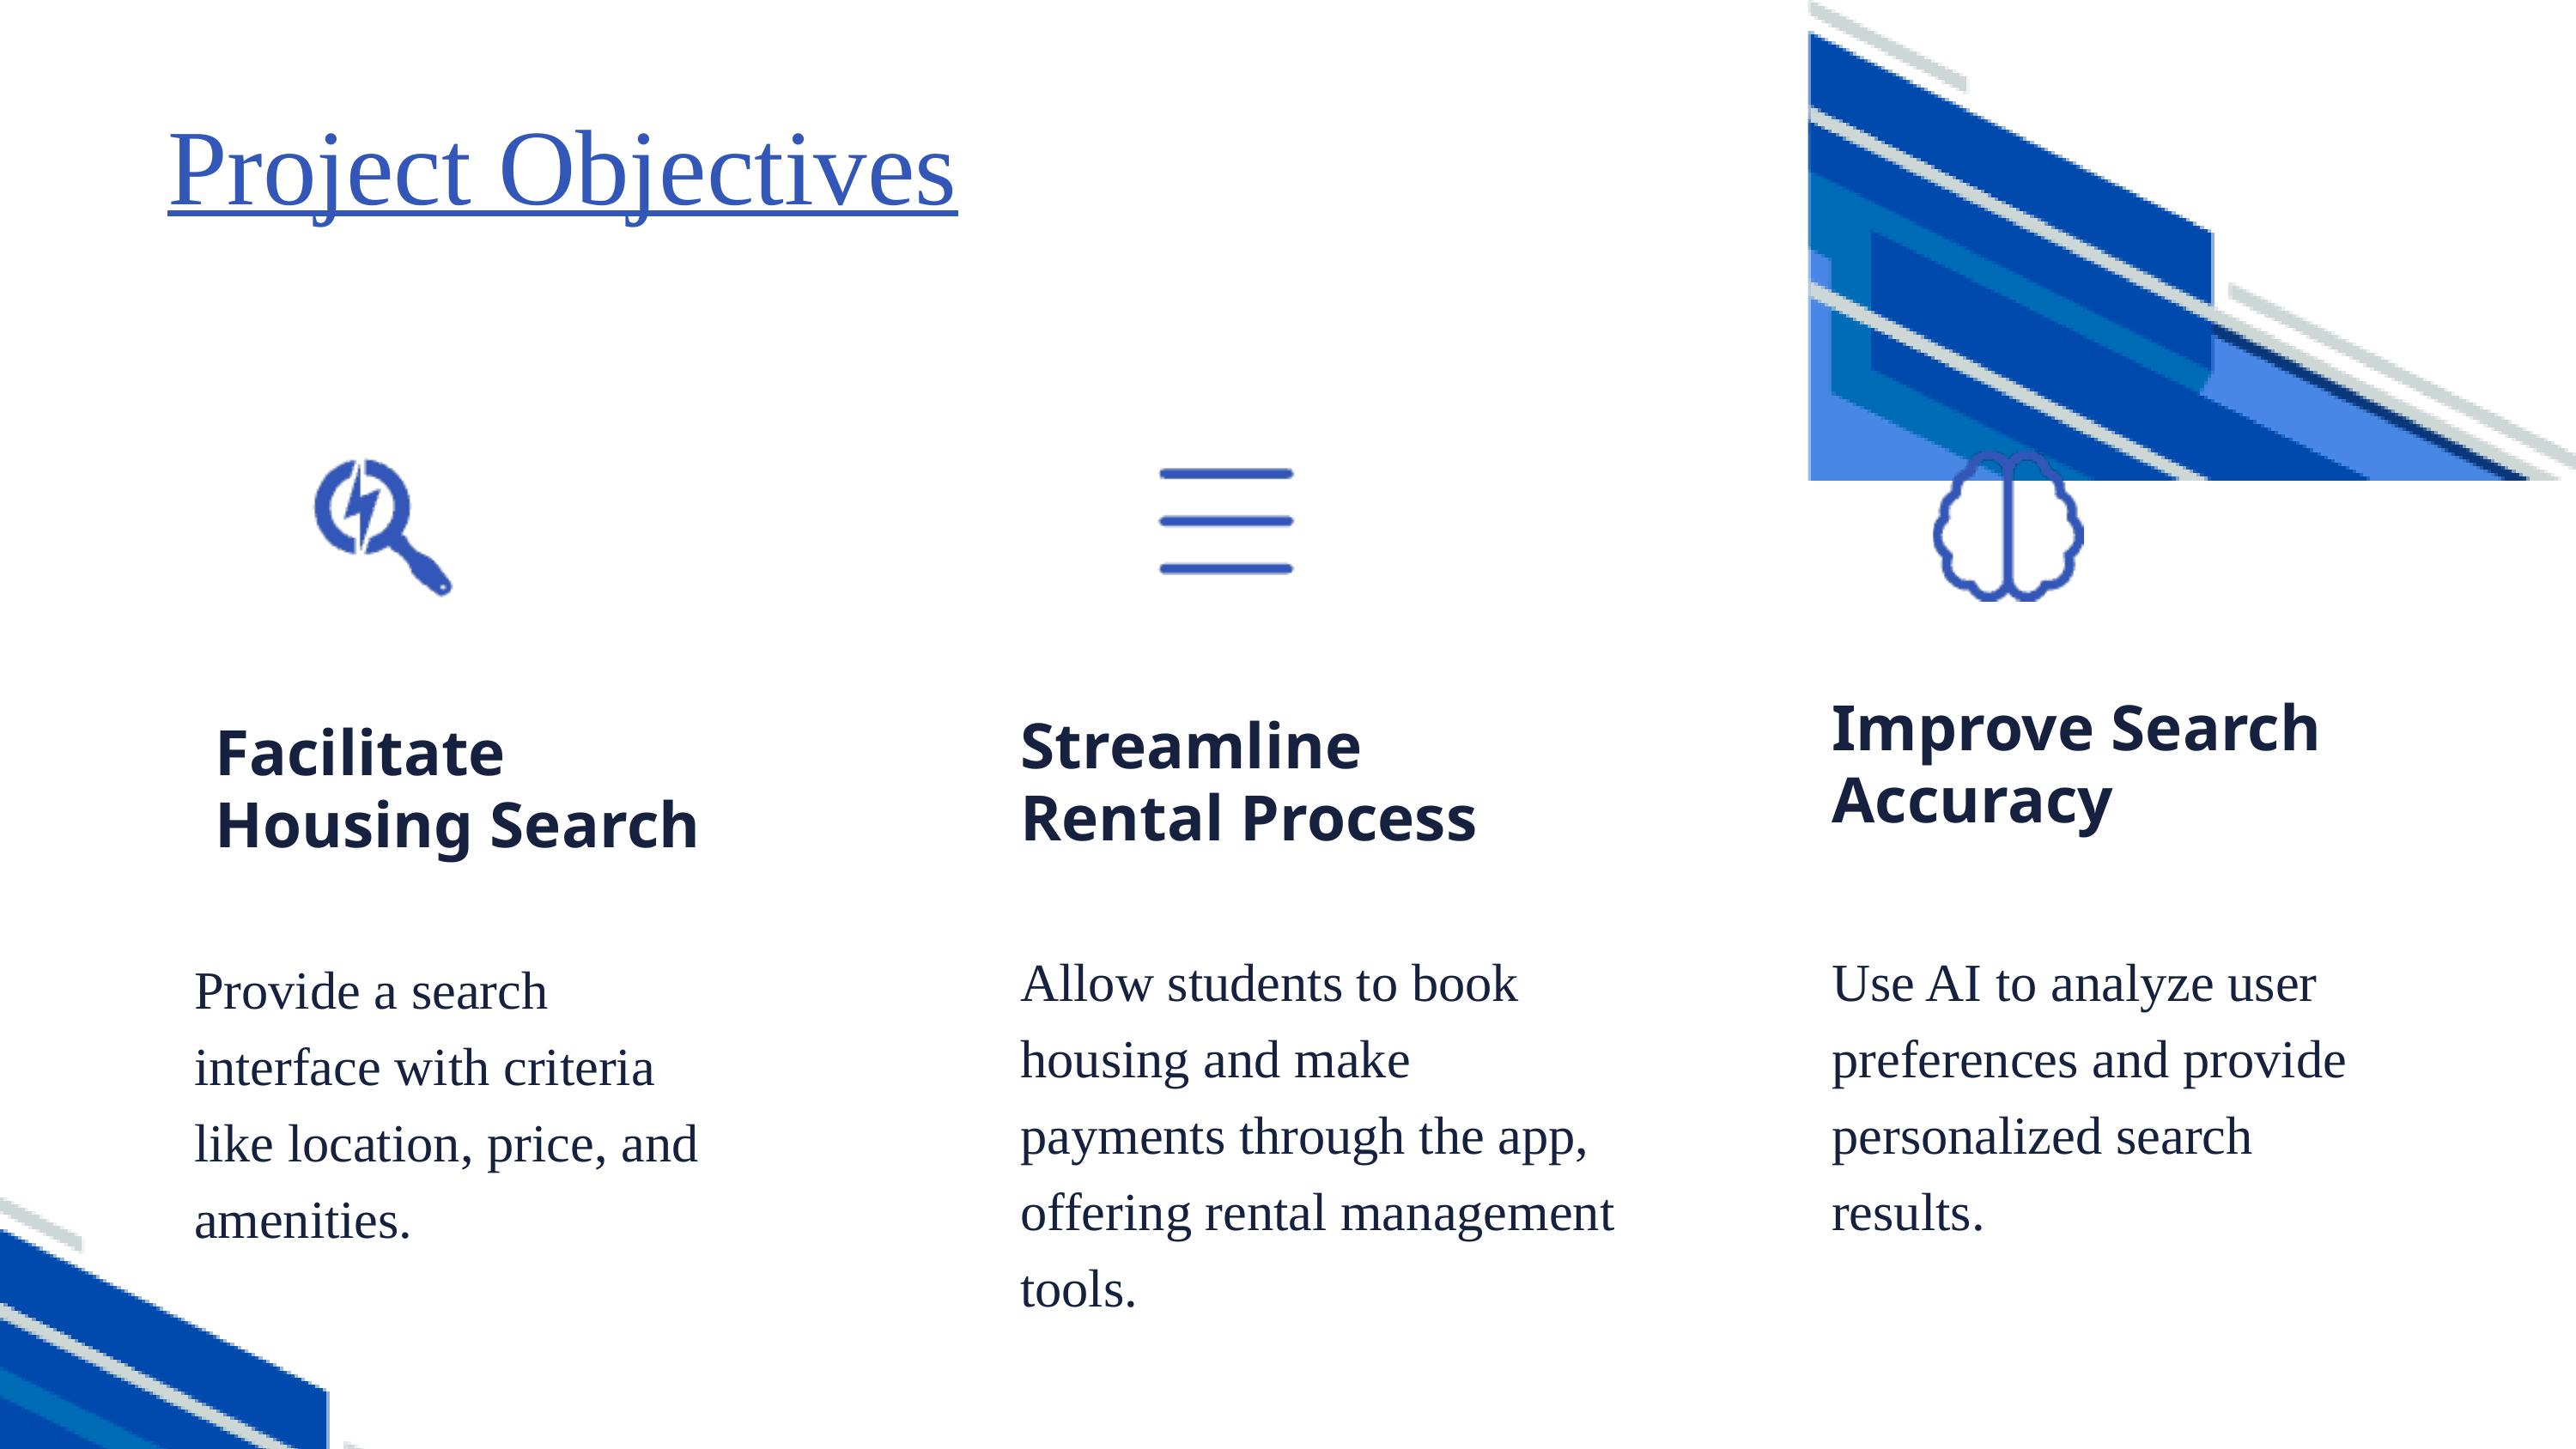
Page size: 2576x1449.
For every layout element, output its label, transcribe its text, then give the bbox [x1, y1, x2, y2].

text_box Facilitate Housing Search [215, 716, 744, 860]
text_box Use AI to analyze user preferences and provide personalized search results. [1832, 936, 2361, 1242]
text_box Improve Search Accuracy [1832, 691, 2361, 835]
text_box [307, 451, 459, 602]
text_box Allow students to book housing and make payments through the app, offering rental management tools. [1020, 936, 1627, 1319]
text_box [1933, 451, 2084, 602]
text_box Streamline Rental Process [1020, 709, 1550, 854]
text_box [1807, 0, 2576, 481]
text_box Project Objectives [0, 92, 958, 227]
text_box Provide a search interface with criteria like location, price, and amenities. [194, 943, 724, 1249]
text_box [0, 1159, 744, 1449]
text_box [1151, 451, 1303, 602]
